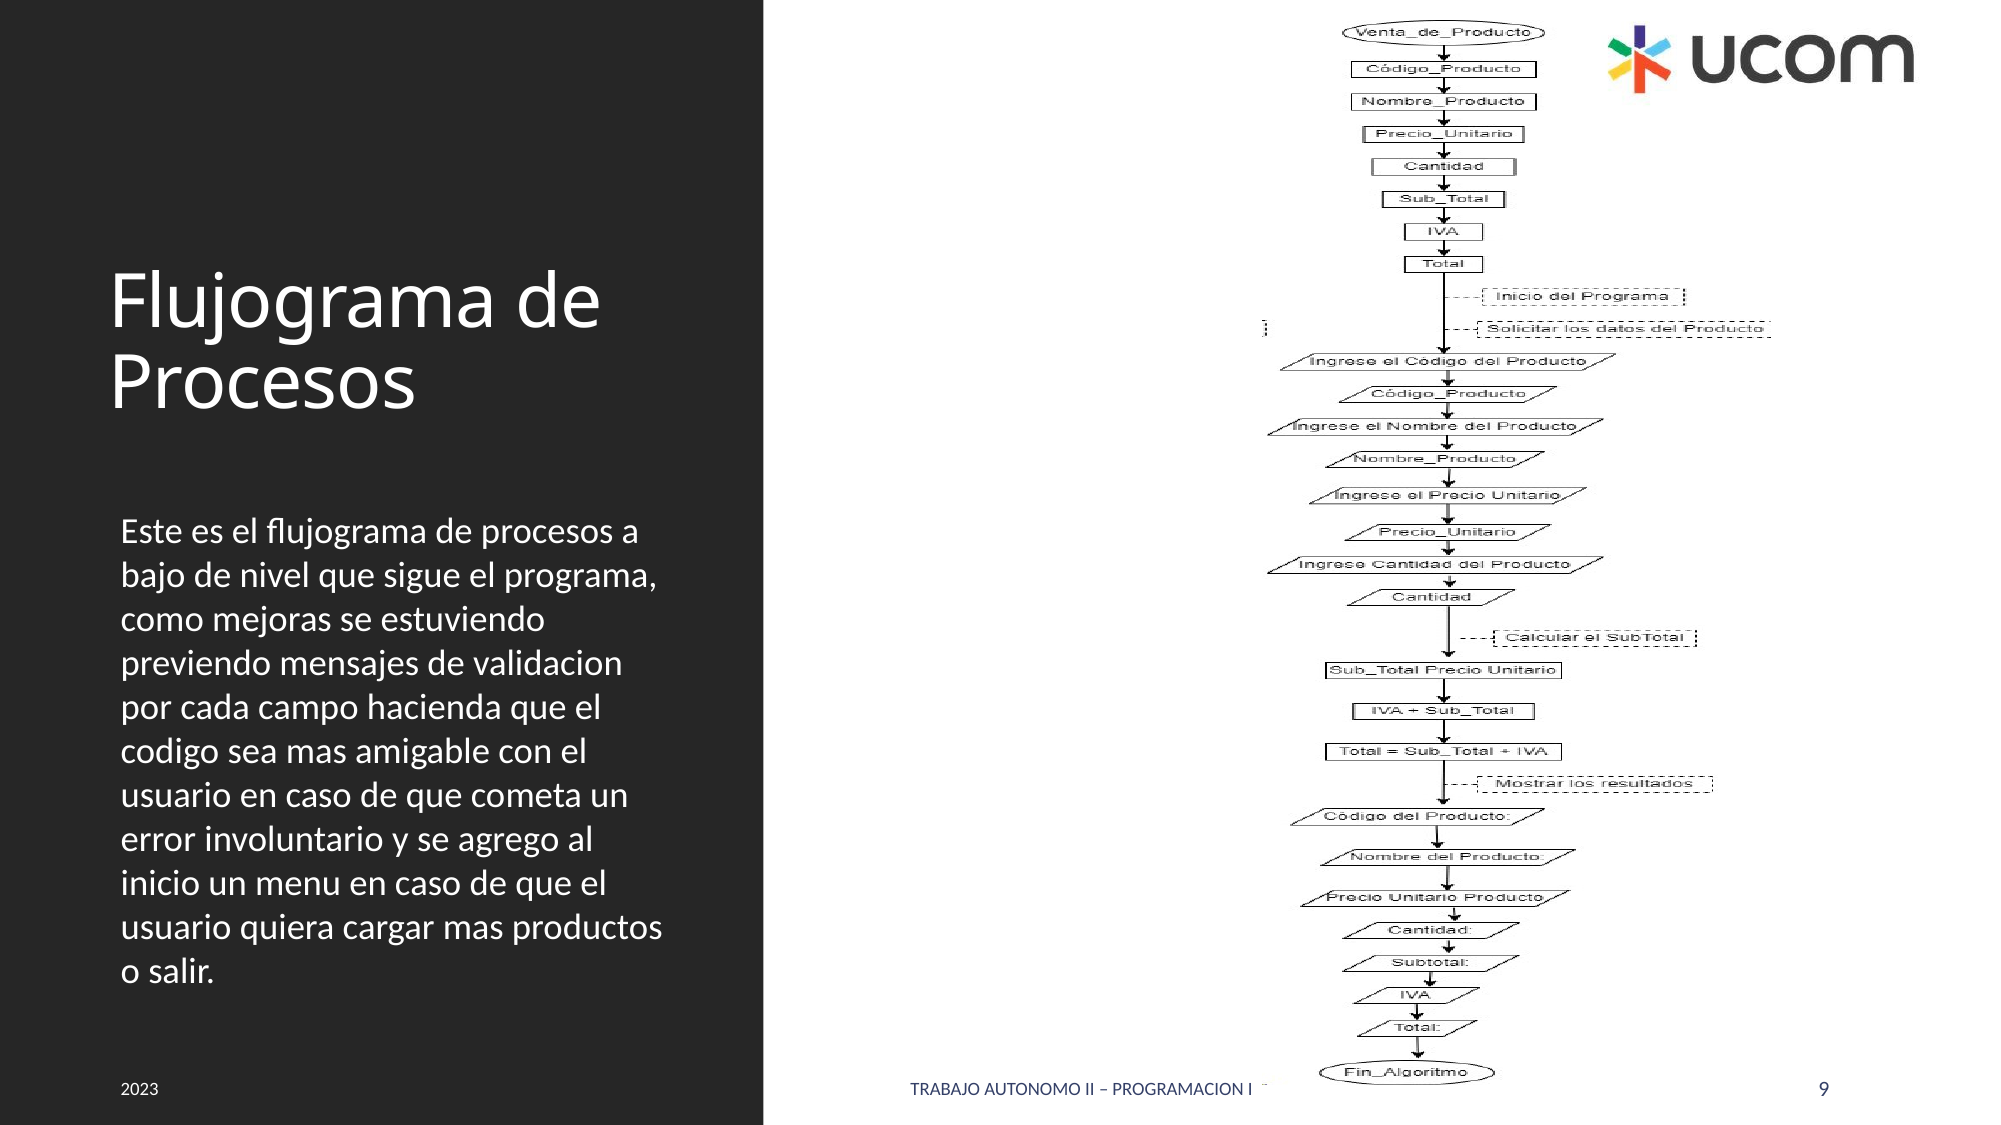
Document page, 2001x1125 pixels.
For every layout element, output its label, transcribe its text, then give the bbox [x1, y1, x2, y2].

footer Trabajo autonomo II – programacion I [895, 1057, 1771, 1118]
picture [1593, 7, 1932, 109]
list Este es el flujograma de procesos a bajo de nivel que sigue el programa, como mejoras se estuviendo previendo mensajes de validacion por cada campo hacienda que el codigo sea mas amigable con el usuario en caso de que cometa un error involuntario y se agrego al inicio un menu en caso de que el usuario quiera cargar mas productos o salir. [105, 499, 683, 1002]
title Flujograma de Procesos [93, 89, 671, 433]
slide_number 2023 [105, 1057, 683, 1118]
slide_number 9 [1803, 1057, 1932, 1118]
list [1261, 19, 1771, 1085]
